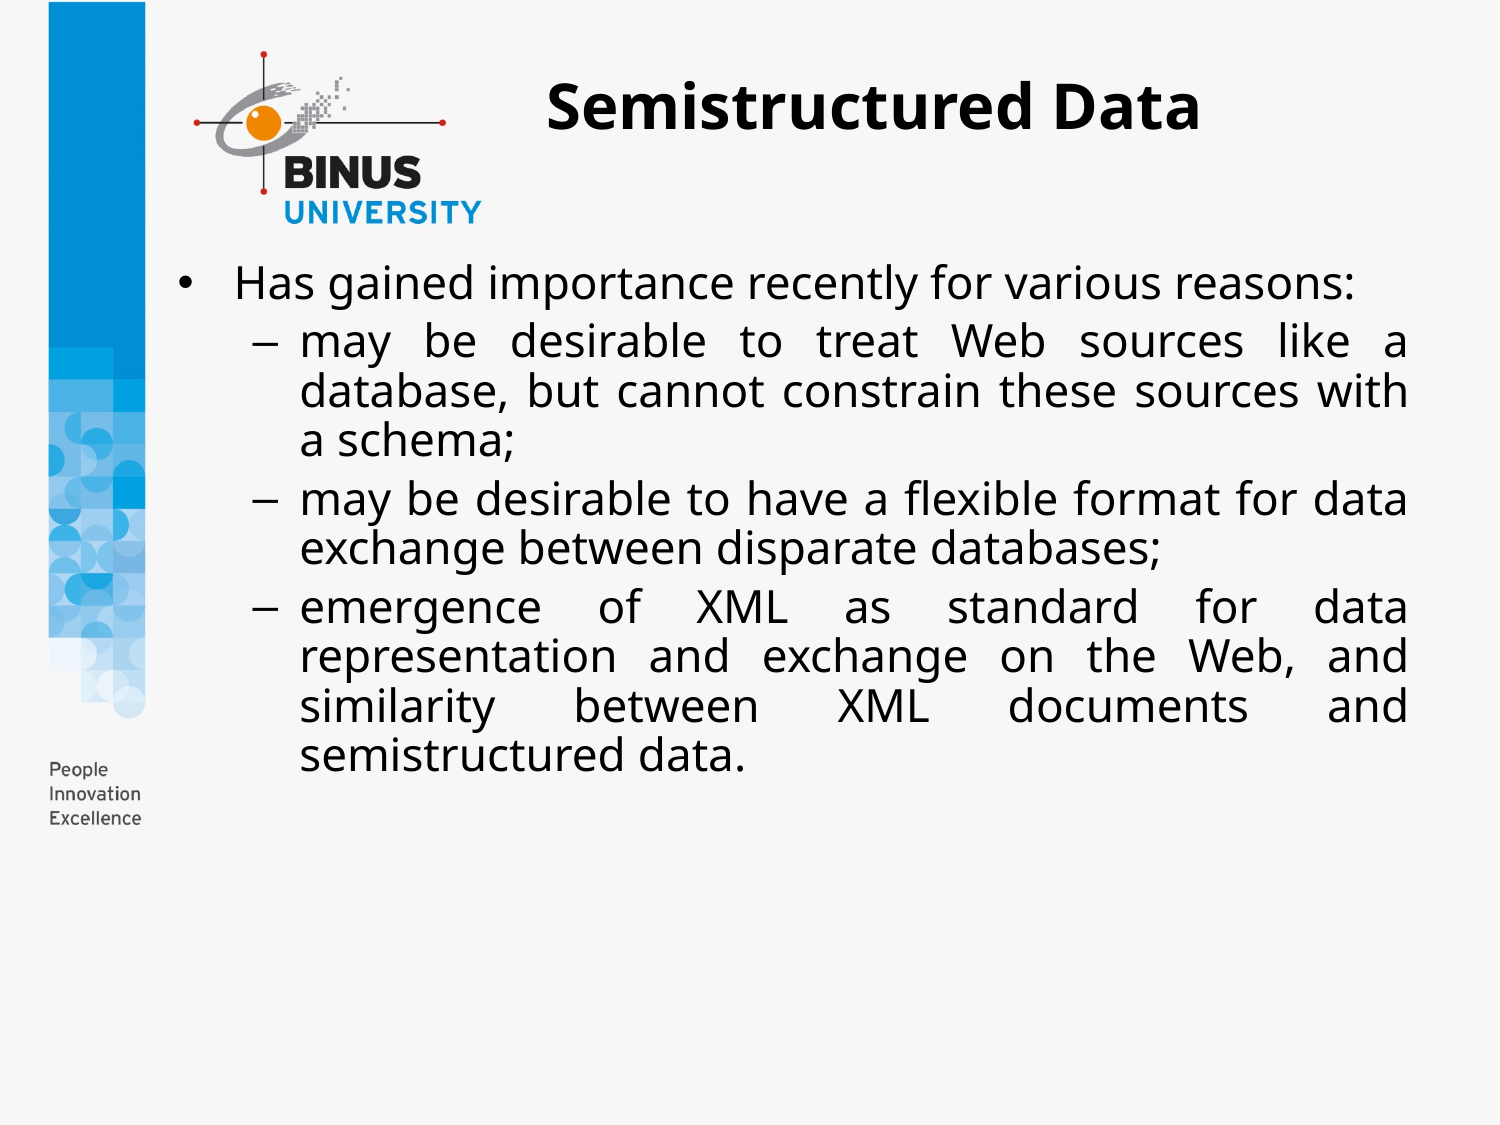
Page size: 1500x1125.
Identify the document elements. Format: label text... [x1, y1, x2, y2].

list Has gained importance recently for various reasons: may be desirable to treat Web sources like a database, but cannot constrain these sources with a schema; may be desirable to have a flexible format for data exchange between disparate databases; emergence of XML as standard for data representation and exchange on the Web, and similarity between XML documents and semistructured data. [162, 252, 1425, 1013]
picture [0, 0, 1500, 845]
title Semistructured Data [187, 59, 1500, 150]
